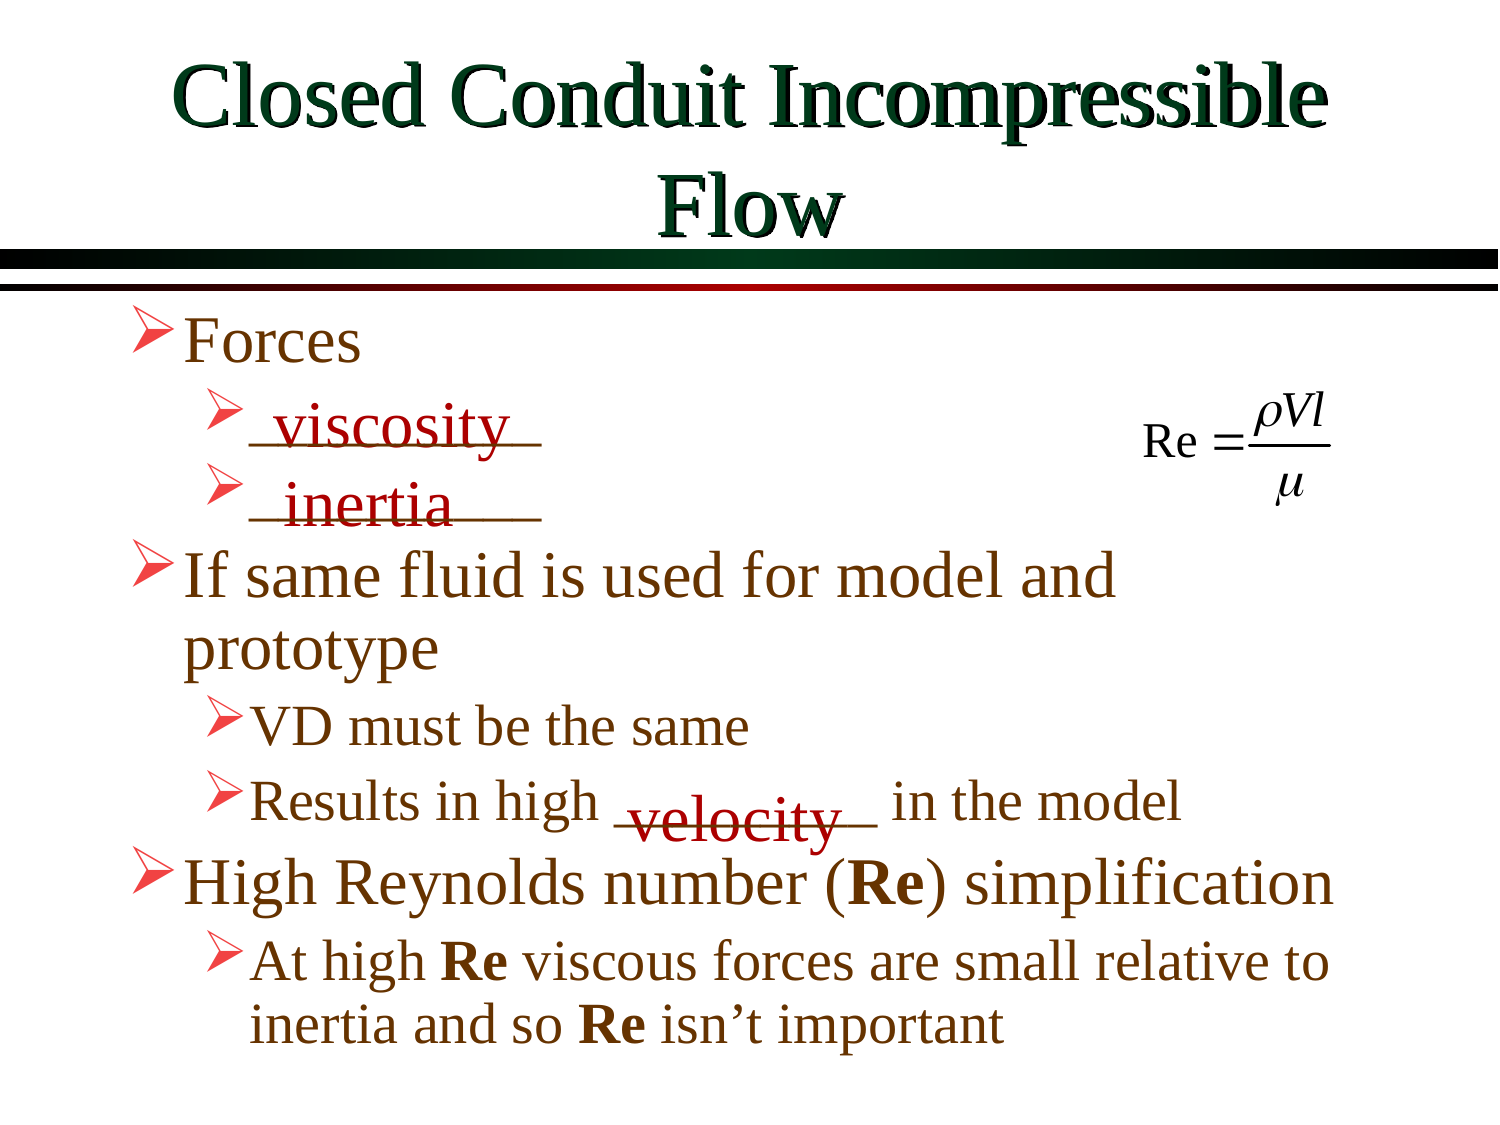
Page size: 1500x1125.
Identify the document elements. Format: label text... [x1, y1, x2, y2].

list Forces __________ __________ If same fluid is used for model and prototype VD must be the same Results in high _________ in the model High Reynolds number (Re) simplification At high Re viscous forces are small relative to inertia and so Re isn’t important [112, 297, 1388, 1125]
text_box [1138, 382, 1335, 513]
title Closed Conduit Incompressible Flow [112, 49, 1388, 238]
